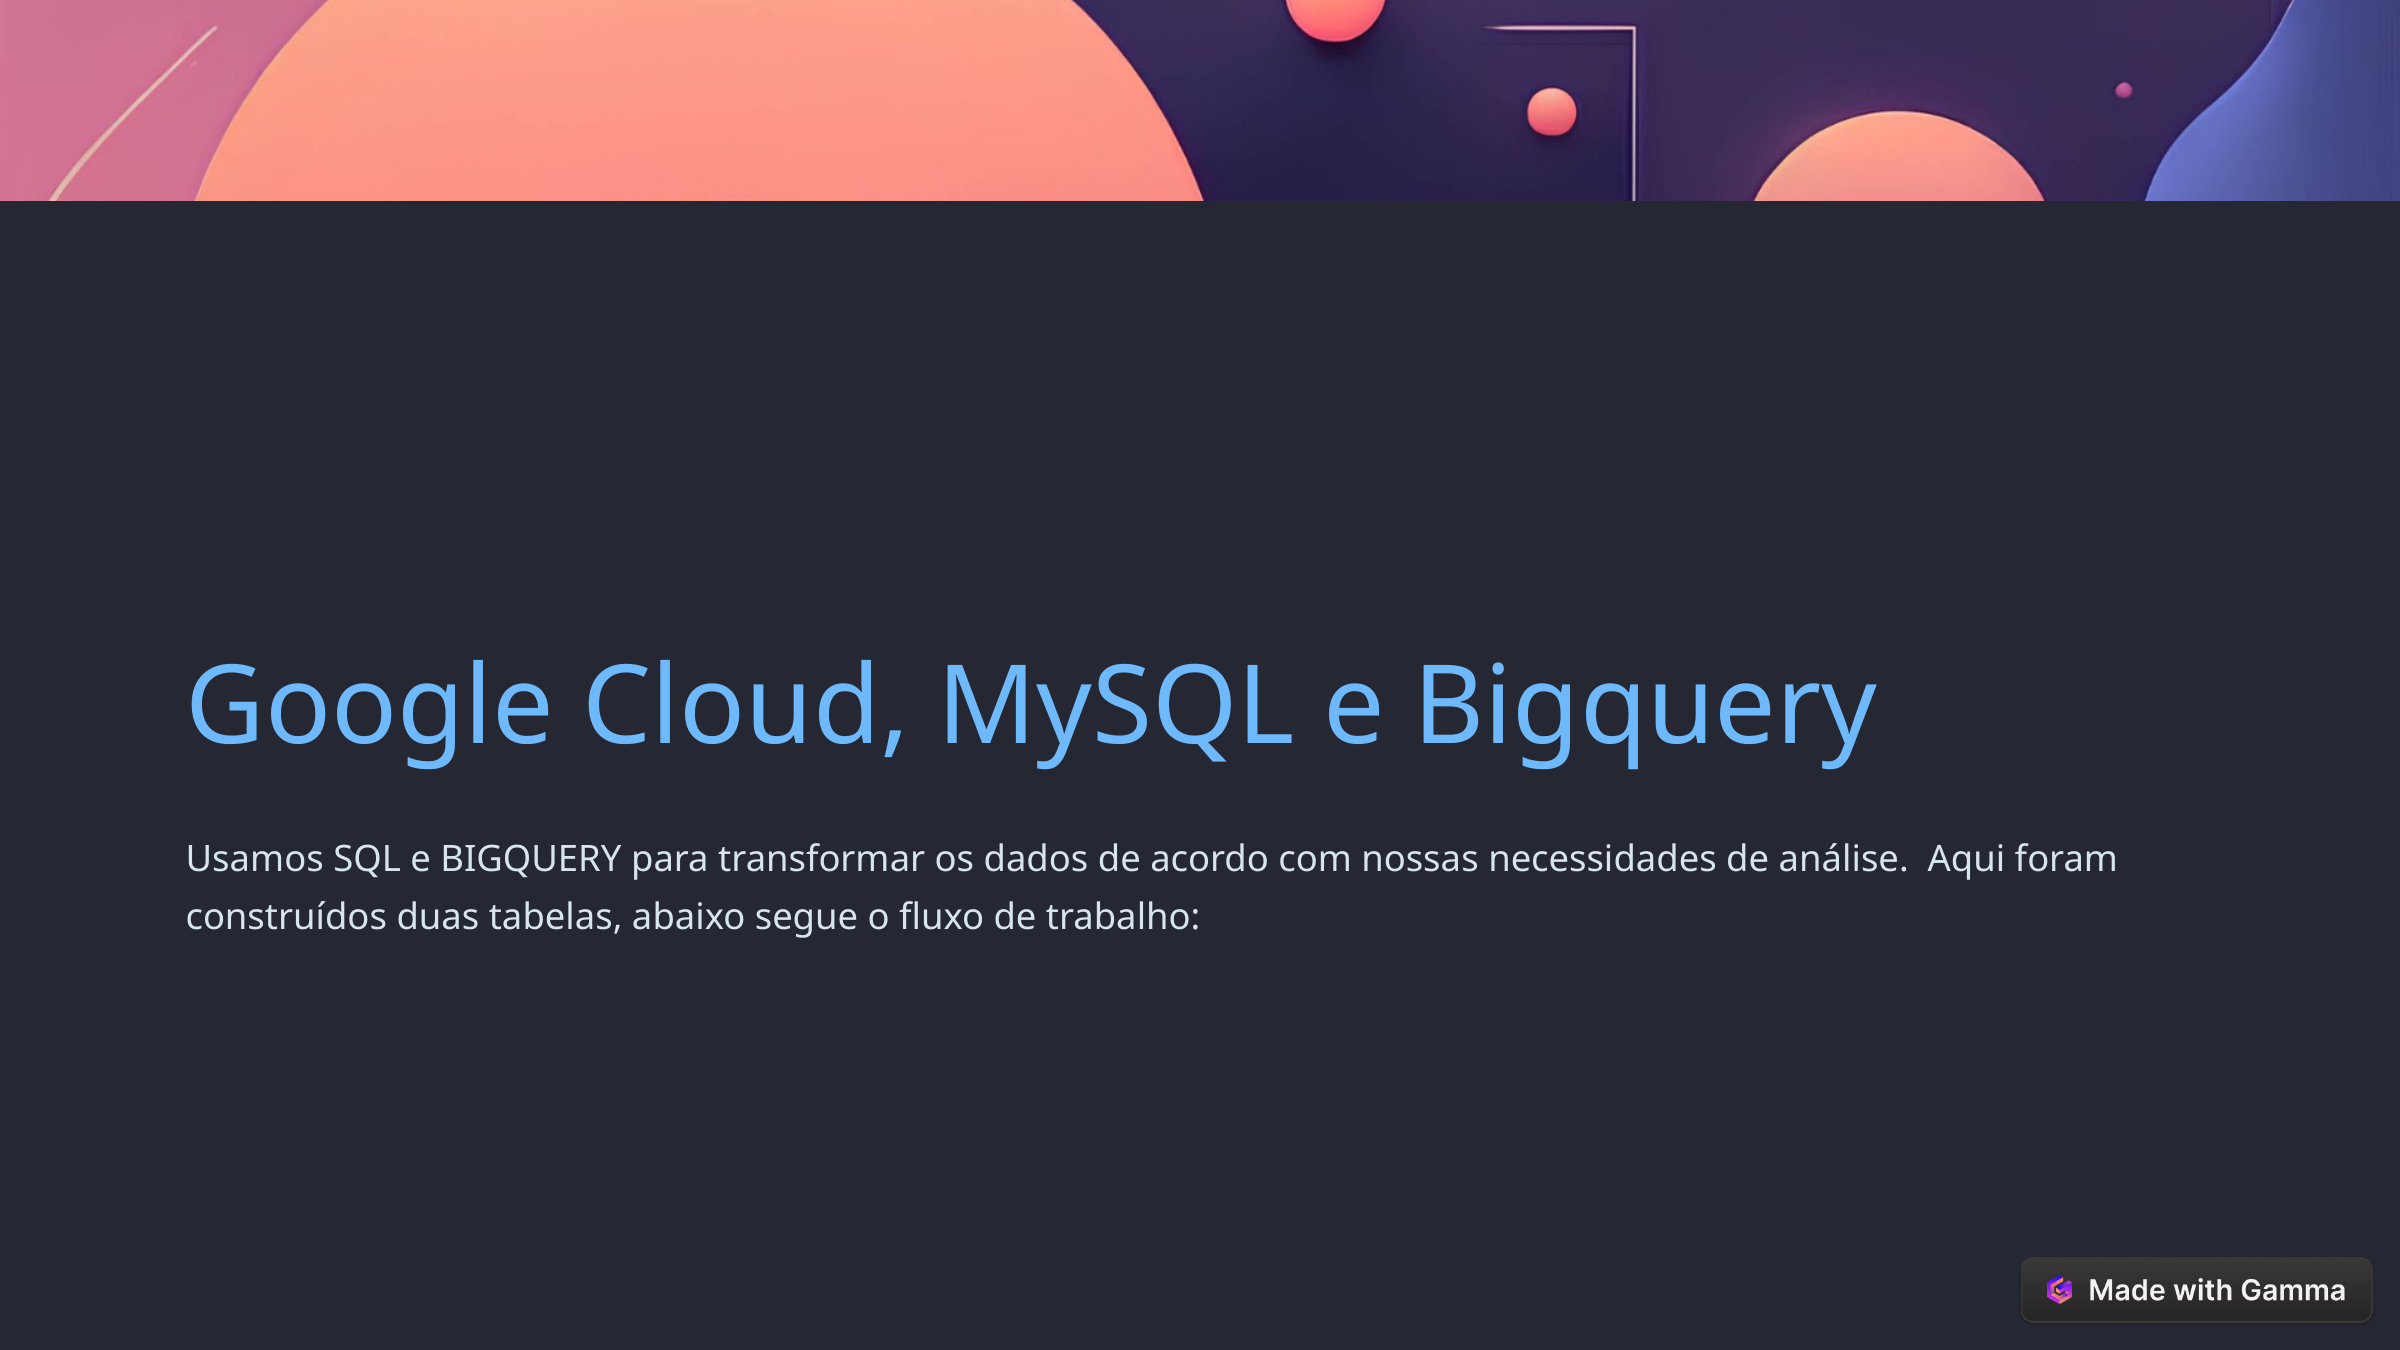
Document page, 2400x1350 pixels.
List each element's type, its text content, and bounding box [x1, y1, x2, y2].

text_box Usamos SQL e BIGQUERY para transformar os dados de acordo com nossas necessidades de análise. Aqui foram construídos duas tabelas, abaixo segue o fluxo de trabalho: [170, 812, 2230, 930]
picture [2008, 1244, 2385, 1335]
text_box Google Cloud, MySQL e Bigquery [170, 621, 1854, 758]
text_box [0, 201, 2400, 1350]
picture [0, 0, 2400, 201]
